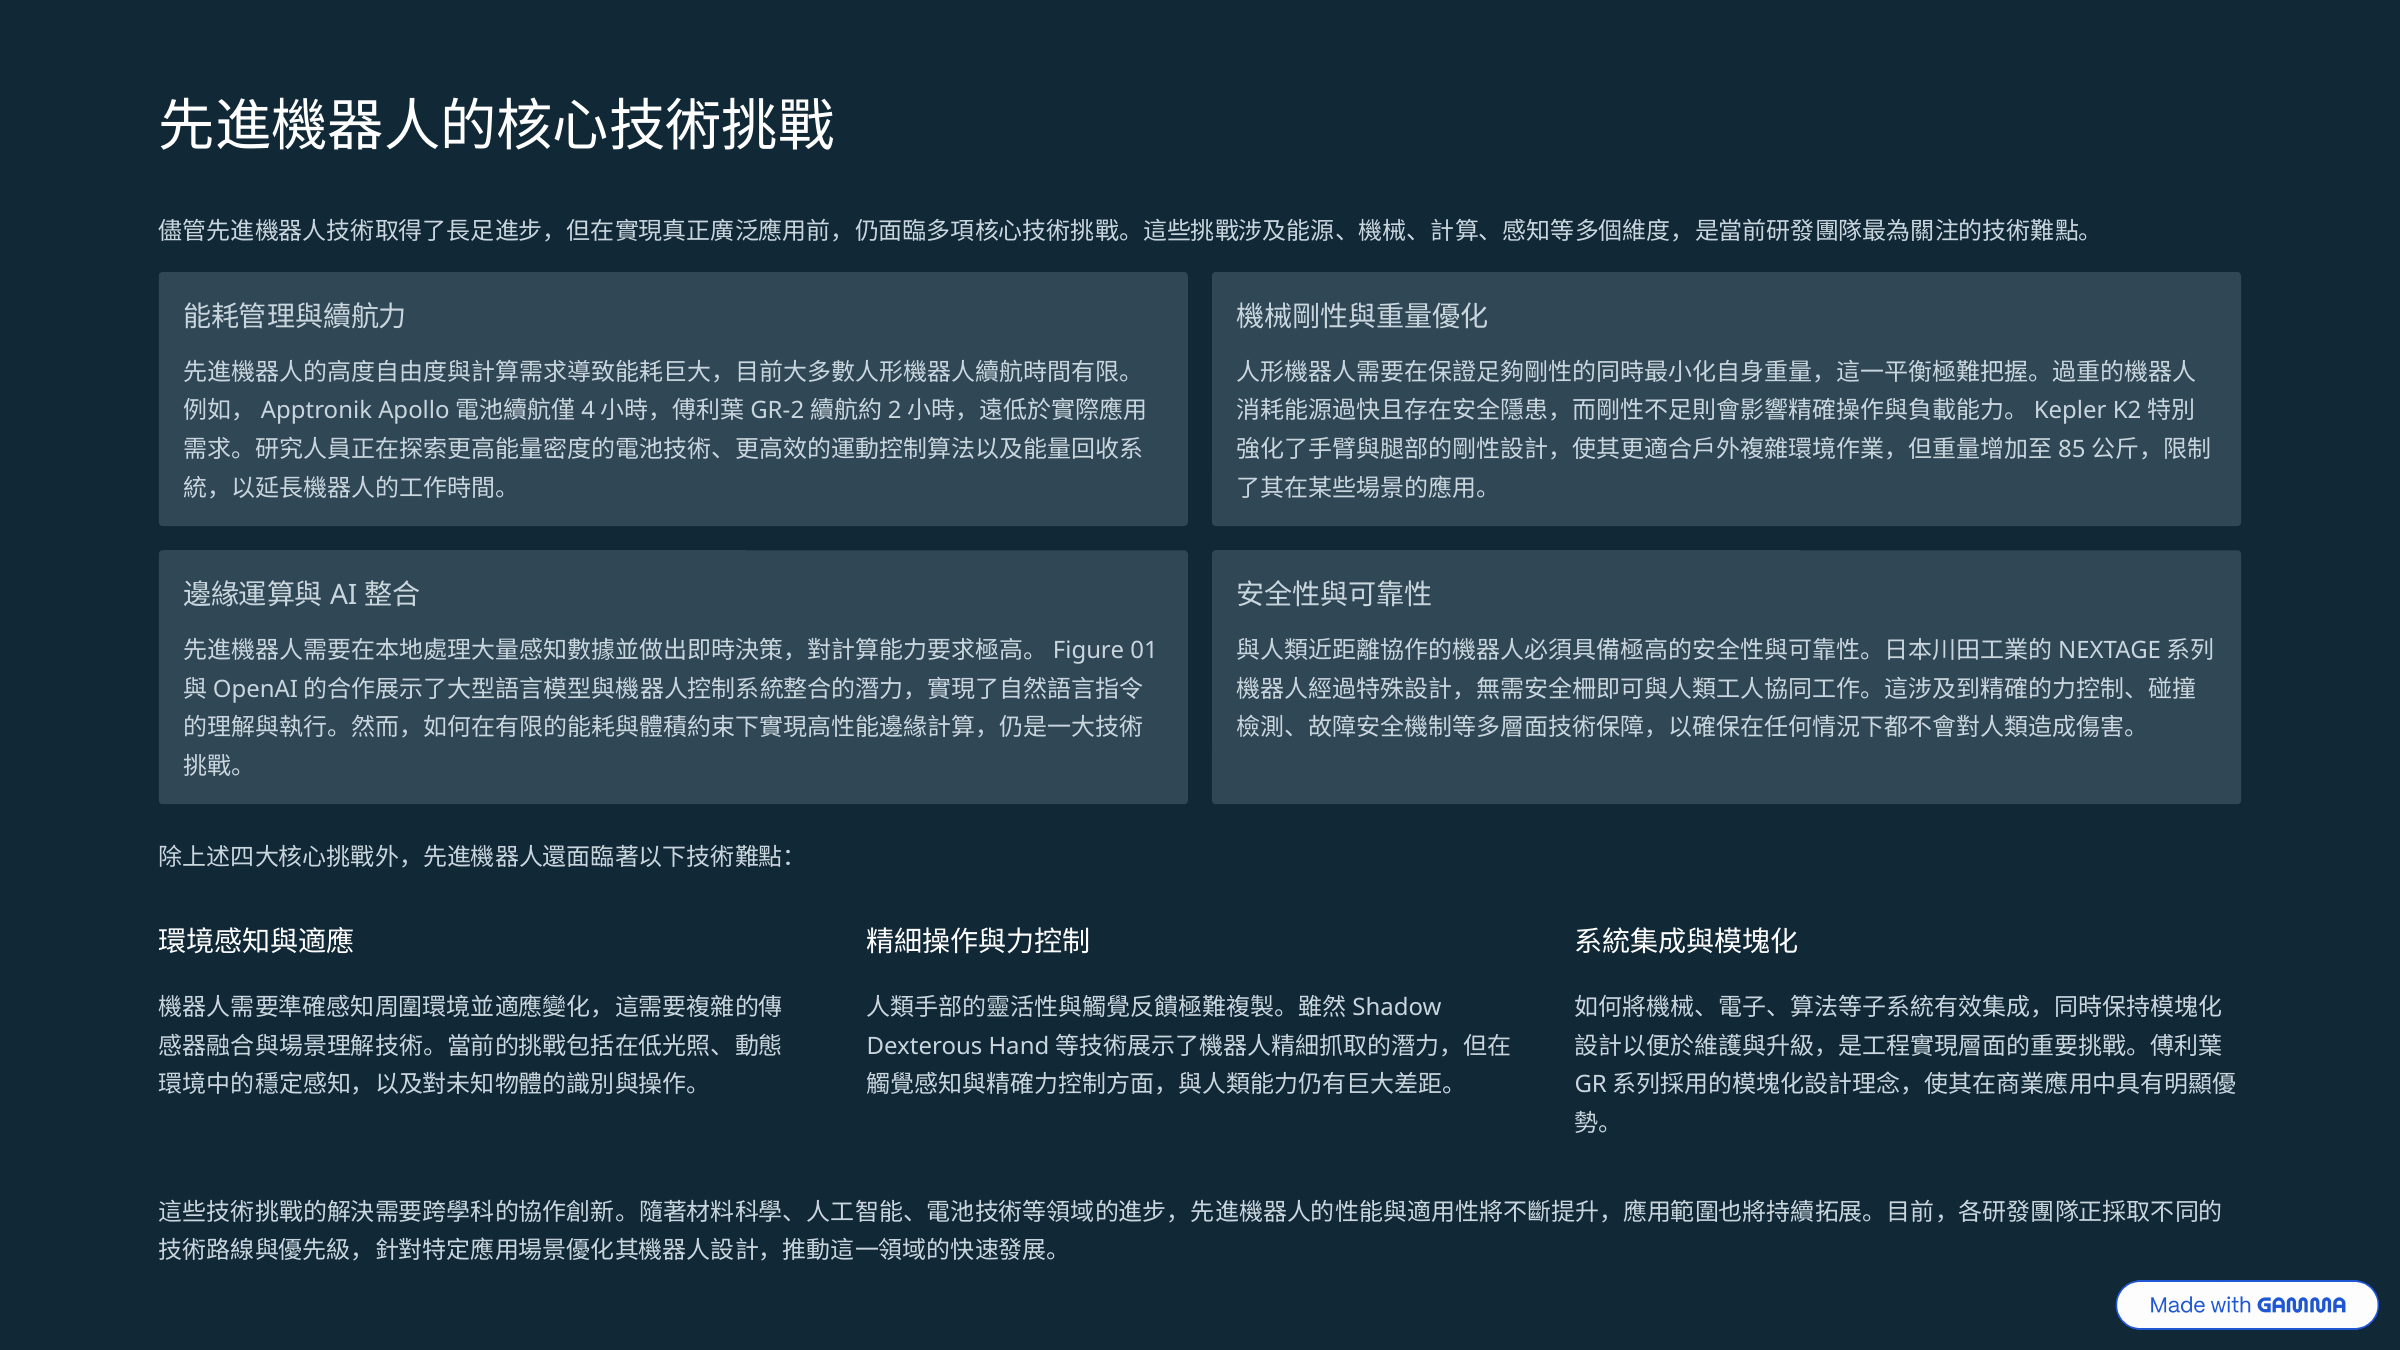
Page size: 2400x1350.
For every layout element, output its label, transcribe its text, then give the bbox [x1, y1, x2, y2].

picture [2106, 1271, 2389, 1339]
text_box [1211, 550, 2242, 805]
text_box [158, 550, 1188, 805]
text_box 機械剛性與重量優化 [1236, 296, 1522, 332]
text_box 與人類近距離協作的機器人必須具備極高的安全性與可靠性。日本川田工業的NEXTAGE系列機器人經過特殊設計，無需安全柵即可與人類工人協同工作。這涉及到精確的力控制、碰撞檢測、故障安全機制等多層面技術保障，以確保在任何情況下都不會對人類造成傷害。 [1236, 624, 2217, 742]
text_box 如何將機械、電子、算法等子系統有效集成，同時保持模塊化設計以便於維護與升級，是工程實現層面的重要挑戰。傅利葉GR系列採用的模塊化設計理念，使其在商業應用中具有明顯優勢。 [1574, 981, 2244, 1138]
text_box 邊緣運算與AI整合 [183, 574, 469, 611]
text_box [158, 272, 1188, 527]
text_box 安全性與可靠性 [1236, 574, 1522, 611]
text_box 先進機器人需要在本地處理大量感知數據並做出即時決策，對計算能力要求極高。Figure 01與OpenAI的合作展示了大型語言模型與機器人控制系統整合的潛力，實現了自然語言指令的理解與執行。然而，如何在有限的能耗與體積約束下實現高性能邊緣計算，仍是一大技術挑戰。 [183, 624, 1164, 780]
text_box 人類手部的靈活性與觸覺反饋極難複製。雖然Shadow Dexterous Hand等技術展示了機器人精細抓取的潛力，但在觸覺感知與精確力控制方面，與人類能力仍有巨大差距。 [866, 981, 1515, 1099]
text_box 機器人需要準確感知周圍環境並適應變化，這需要複雜的傳感器融合與場景理解技術。當前的挑戰包括在低光照、動態環境中的穩定感知，以及對未知物體的識別與操作。 [158, 981, 807, 1099]
text_box 能耗管理與續航力 [183, 296, 469, 332]
text_box 人形機器人需要在保證足夠剛性的同時最小化自身重量，這一平衡極難把握。過重的機器人消耗能源過快且存在安全隱患，而剛性不足則會影響精確操作與負載能力。Kepler K2特別強化了手臂與腿部的剛性設計，使其更適合戶外複雜環境作業，但重量增加至85公斤，限制了其在某些場景的應用。 [1236, 346, 2217, 502]
text_box 先進機器人的核心技術挑戰 [158, 86, 844, 158]
text_box 儘管先進機器人技術取得了長足進步，但在實現真正廣泛應用前，仍面臨多項核心技術挑戰。這些挑戰涉及能源、機械、計算、感知等多個維度，是當前研發團隊最為關注的技術難點。 [158, 206, 2241, 245]
text_box [1211, 272, 2242, 527]
text_box 先進機器人的高度自由度與計算需求導致能耗巨大，目前大多數人形機器人續航時間有限。例如，Apptronik Apollo電池續航僅4小時，傅利葉GR-2續航約2小時，遠低於實際應用需求。研究人員正在探索更高能量密度的電池技術、更高效的運動控制算法以及能量回收系統，以延長機器人的工作時間。 [183, 346, 1164, 502]
text_box 系統集成與模塊化 [1574, 921, 1861, 958]
text_box 除上述四大核心挑戰外，先進機器人還面臨著以下技術難點： [158, 831, 2241, 871]
text_box 這些技術挑戰的解決需要跨學科的協作創新。隨著材料科學、人工智能、電池技術等領域的進步，先進機器人的性能與適用性將不斷提升，應用範圍也將持續拓展。目前，各研發團隊正採取不同的技術路線與優先級，針對特定應用場景優化其機器人設計，推動這一領域的快速發展。 [158, 1186, 2241, 1264]
text_box 精細操作與力控制 [866, 921, 1153, 958]
text_box 環境感知與適應 [158, 921, 445, 958]
